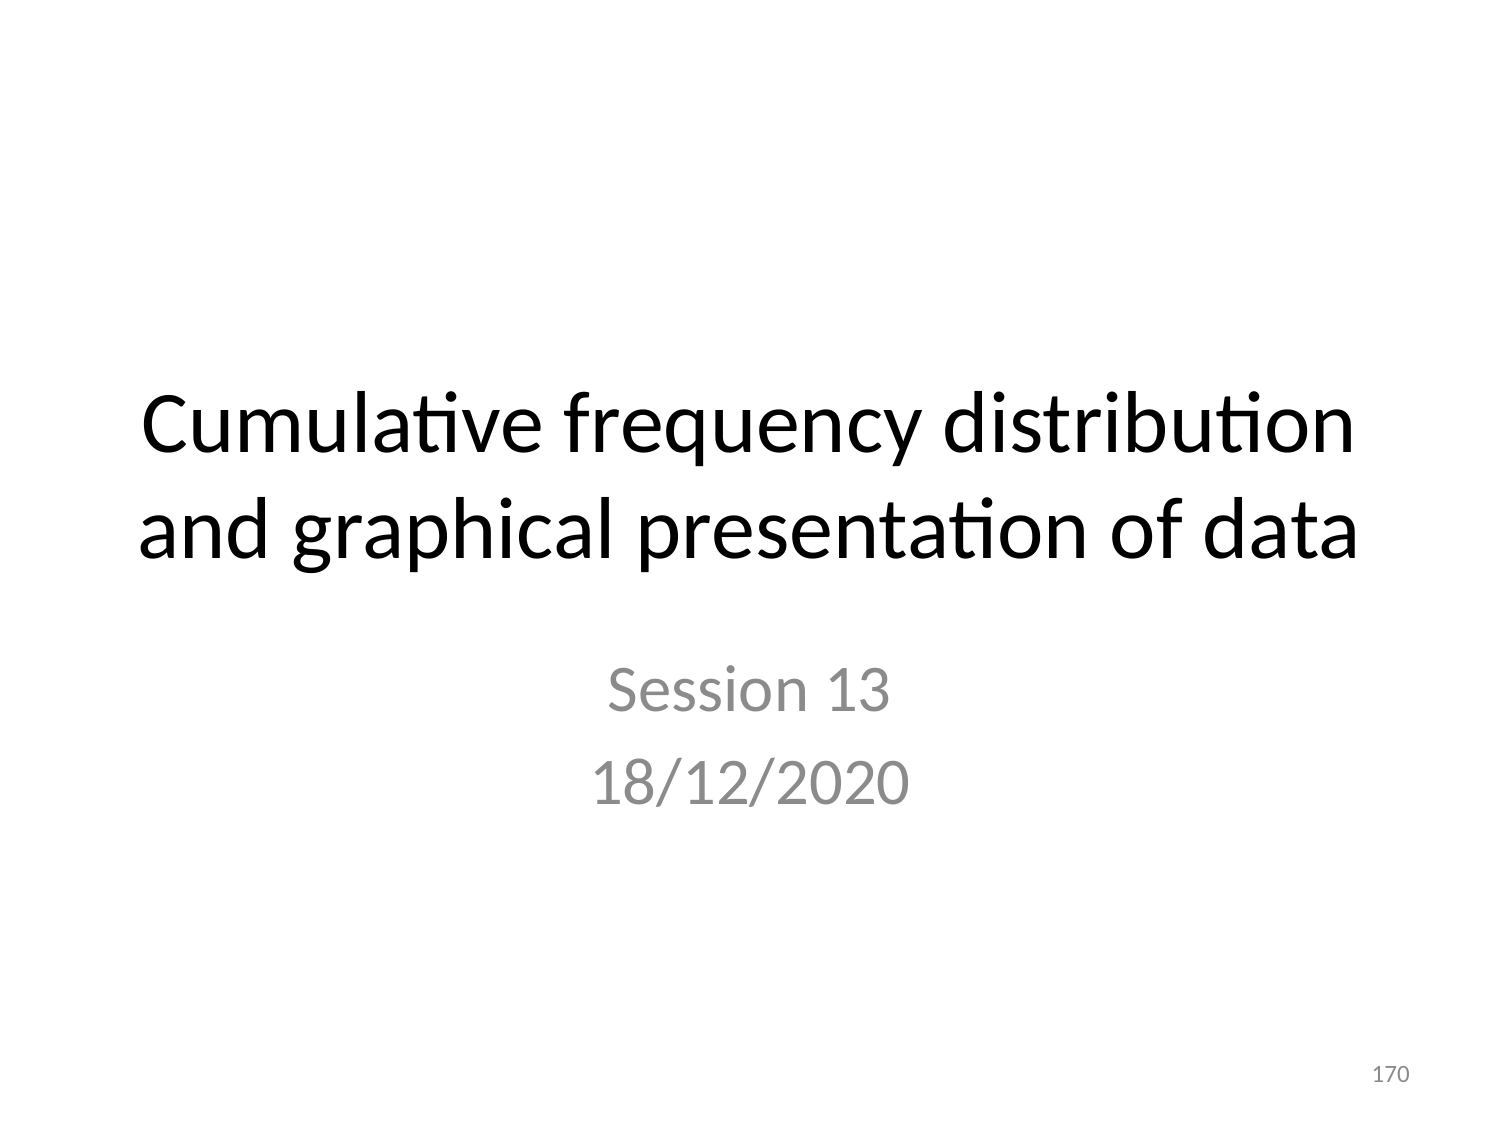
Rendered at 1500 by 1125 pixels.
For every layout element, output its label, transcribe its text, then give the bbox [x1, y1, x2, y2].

subtitle Session 13 18/12/2020 [225, 637, 1275, 925]
title Cumulative frequency distribution and graphical presentation of data [112, 349, 1388, 591]
slide_number 170 [1074, 1042, 1425, 1103]
